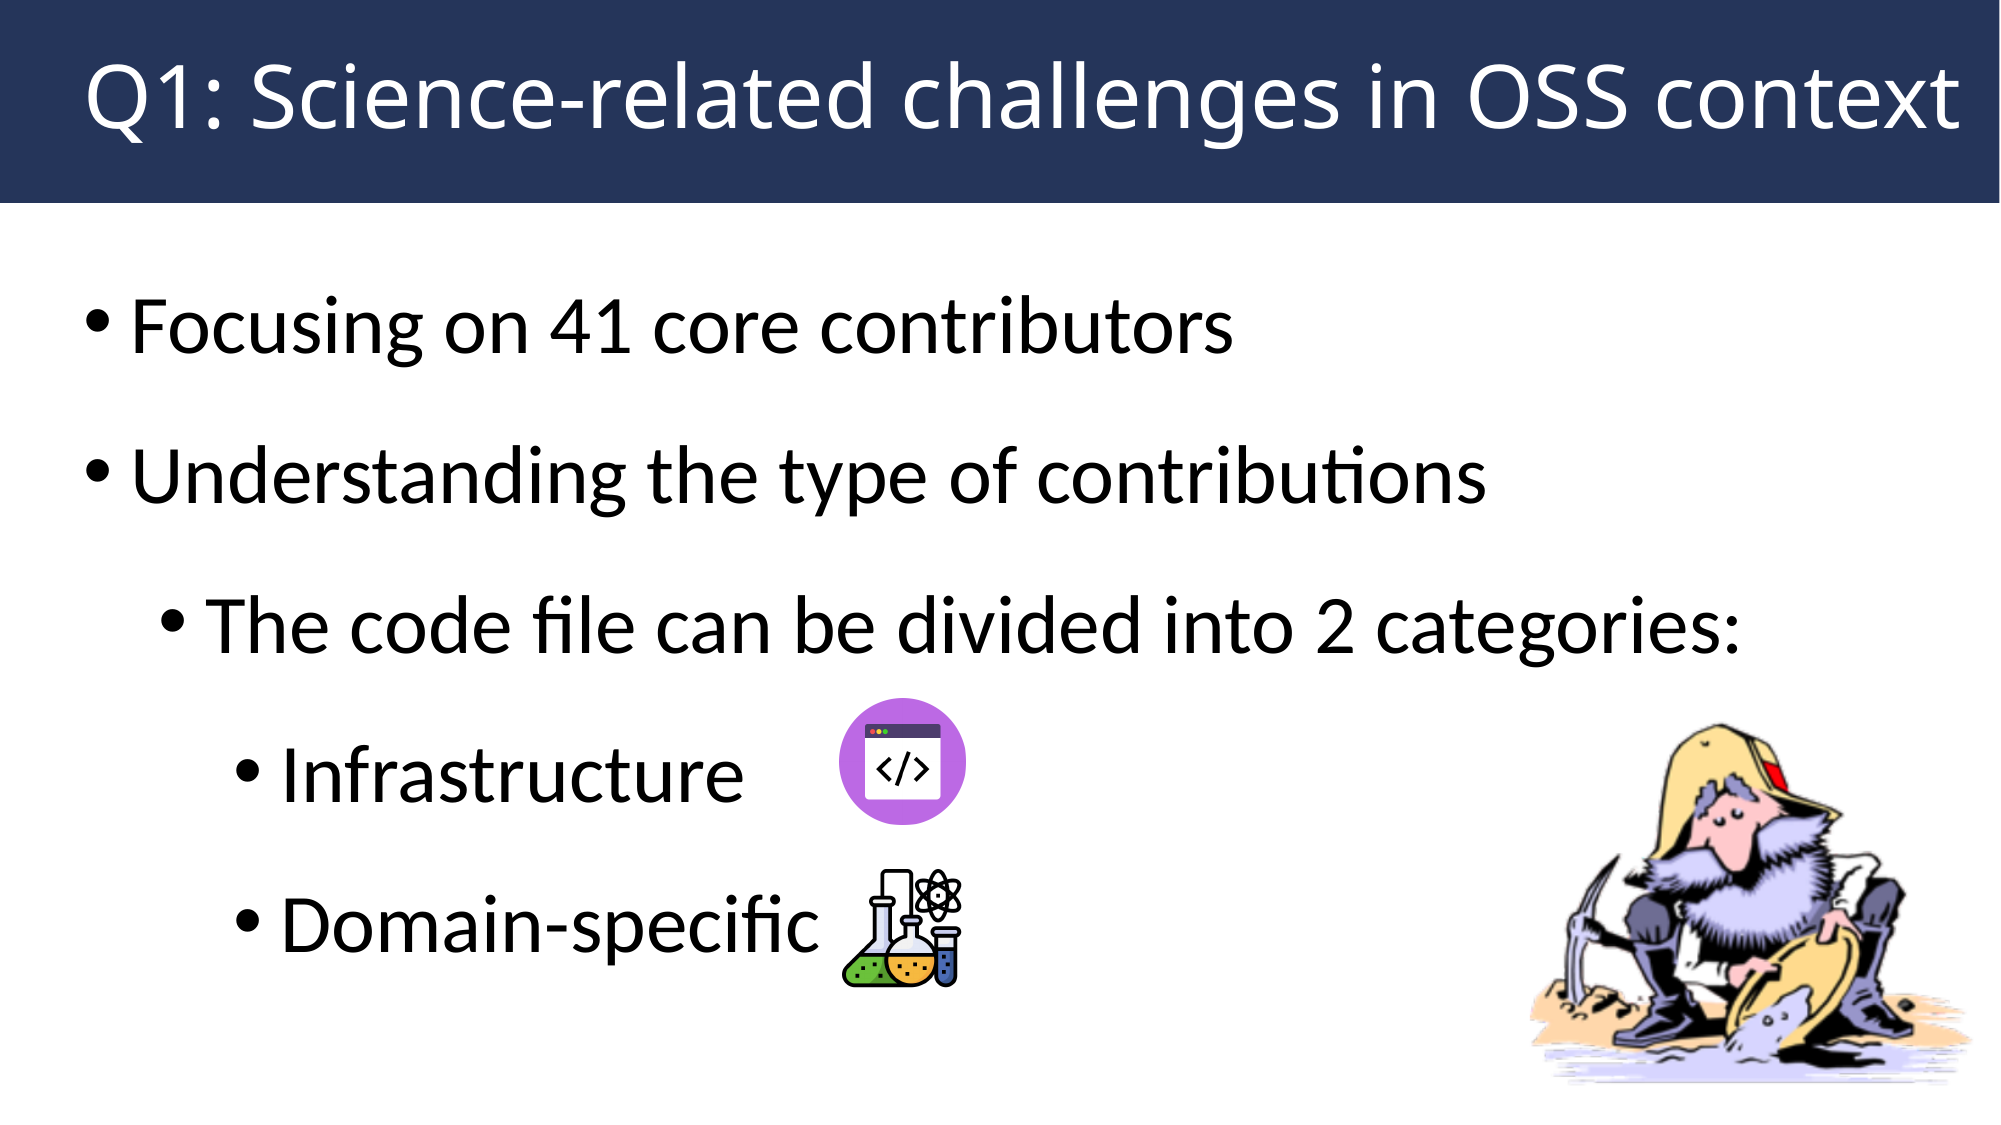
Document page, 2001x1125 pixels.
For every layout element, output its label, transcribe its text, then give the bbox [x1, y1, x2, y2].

picture [1490, 703, 2000, 1104]
title Q1: Science-related challenges in OSS context [0, 0, 2000, 200]
picture [839, 698, 966, 825]
text_box [0, 200, 2000, 204]
text_box Focusing on 41 core contributors Understanding the type of contributions The code file can be divided into 2 categories: Infrastructure Domain-specific [68, 212, 1844, 977]
picture [840, 867, 963, 989]
